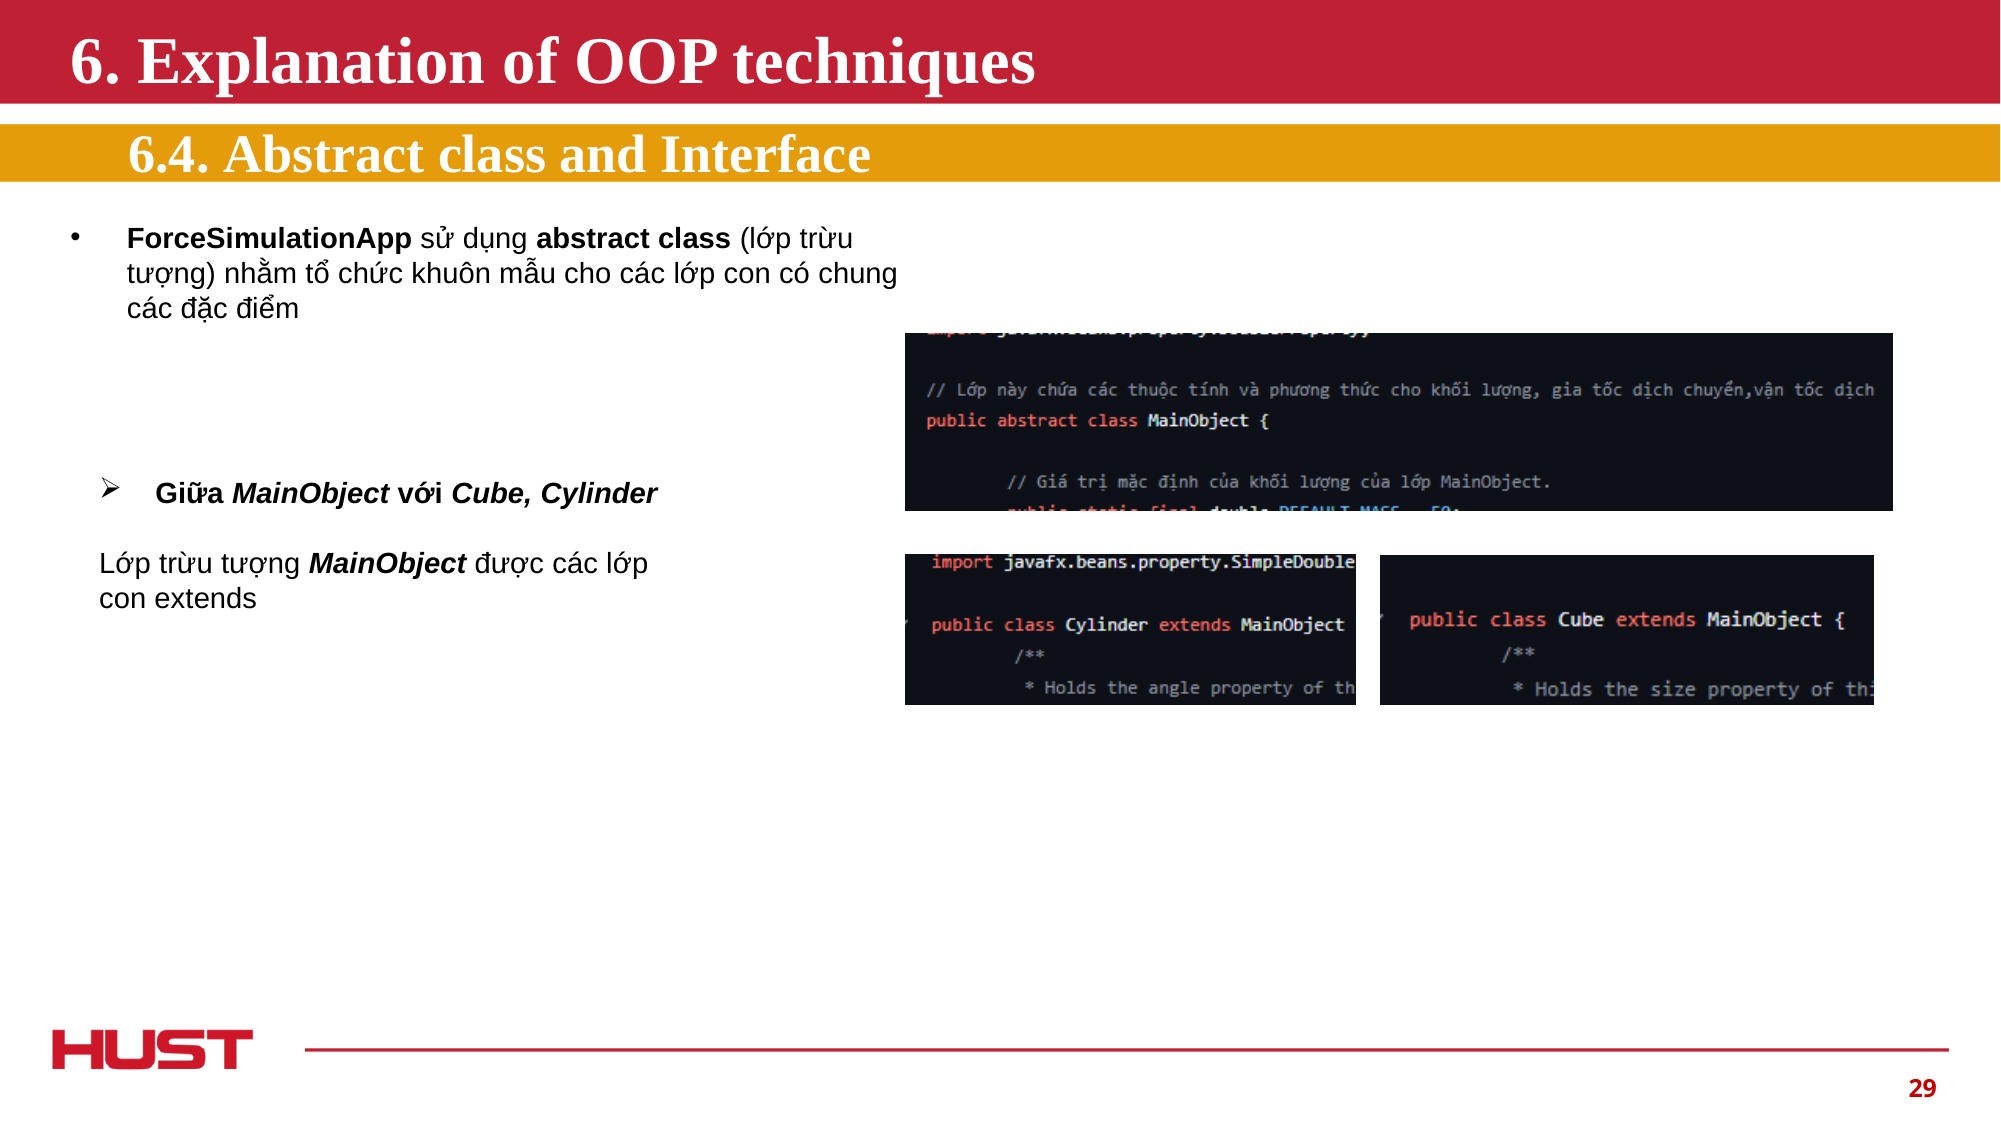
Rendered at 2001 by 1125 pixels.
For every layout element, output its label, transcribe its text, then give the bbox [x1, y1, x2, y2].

slide_number 29 [1502, 1065, 1953, 1125]
text_box 6.4. Abstract class and Interface [113, 110, 1698, 191]
text_box Giữa MainObject với Cube, Cylinder Lớp trừu tượng MainObject được các lớp con extends [84, 466, 709, 622]
text_box ForceSimulationApp sử dụng abstract class (lớp trừu tượng) nhằm tổ chức khuôn mẫu cho các lớp con có chung các đặc điểm [55, 211, 965, 332]
picture [0, 0, 2001, 1125]
title 6. Explanation of OOP techniques [55, 18, 1945, 90]
